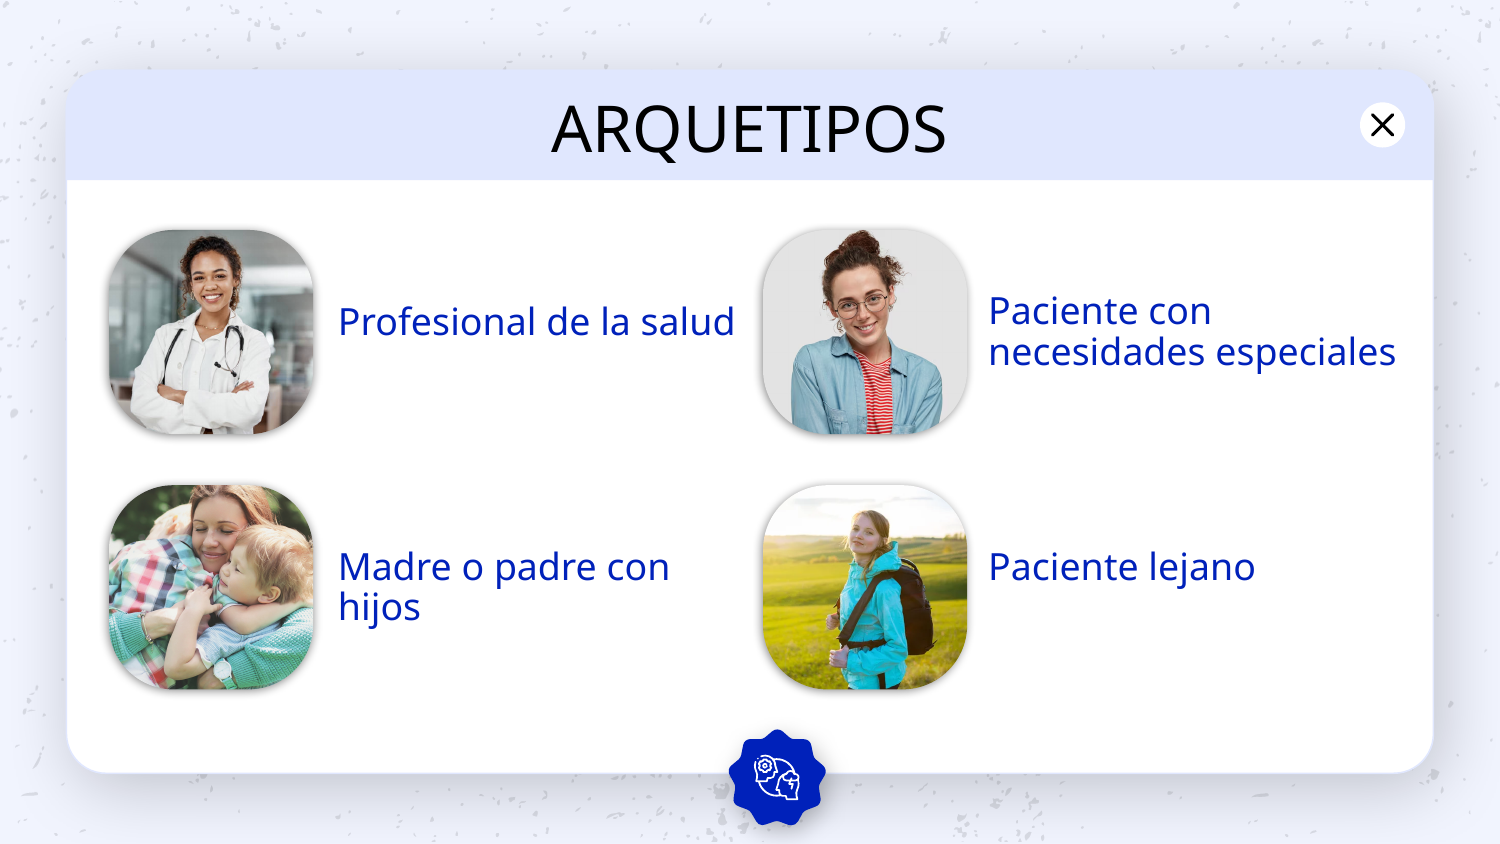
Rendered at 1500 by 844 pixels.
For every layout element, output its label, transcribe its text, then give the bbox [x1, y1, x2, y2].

picture [0, 1, 1500, 842]
subtitle Paciente con necesidades especiales [973, 277, 1422, 387]
subtitle Madre o padre con hijos [322, 532, 756, 642]
title ARQUETIPOS [117, 88, 1383, 152]
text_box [727, 729, 827, 826]
subtitle Profesional de la salud [322, 287, 757, 397]
subtitle Paciente lejano [973, 532, 1422, 642]
